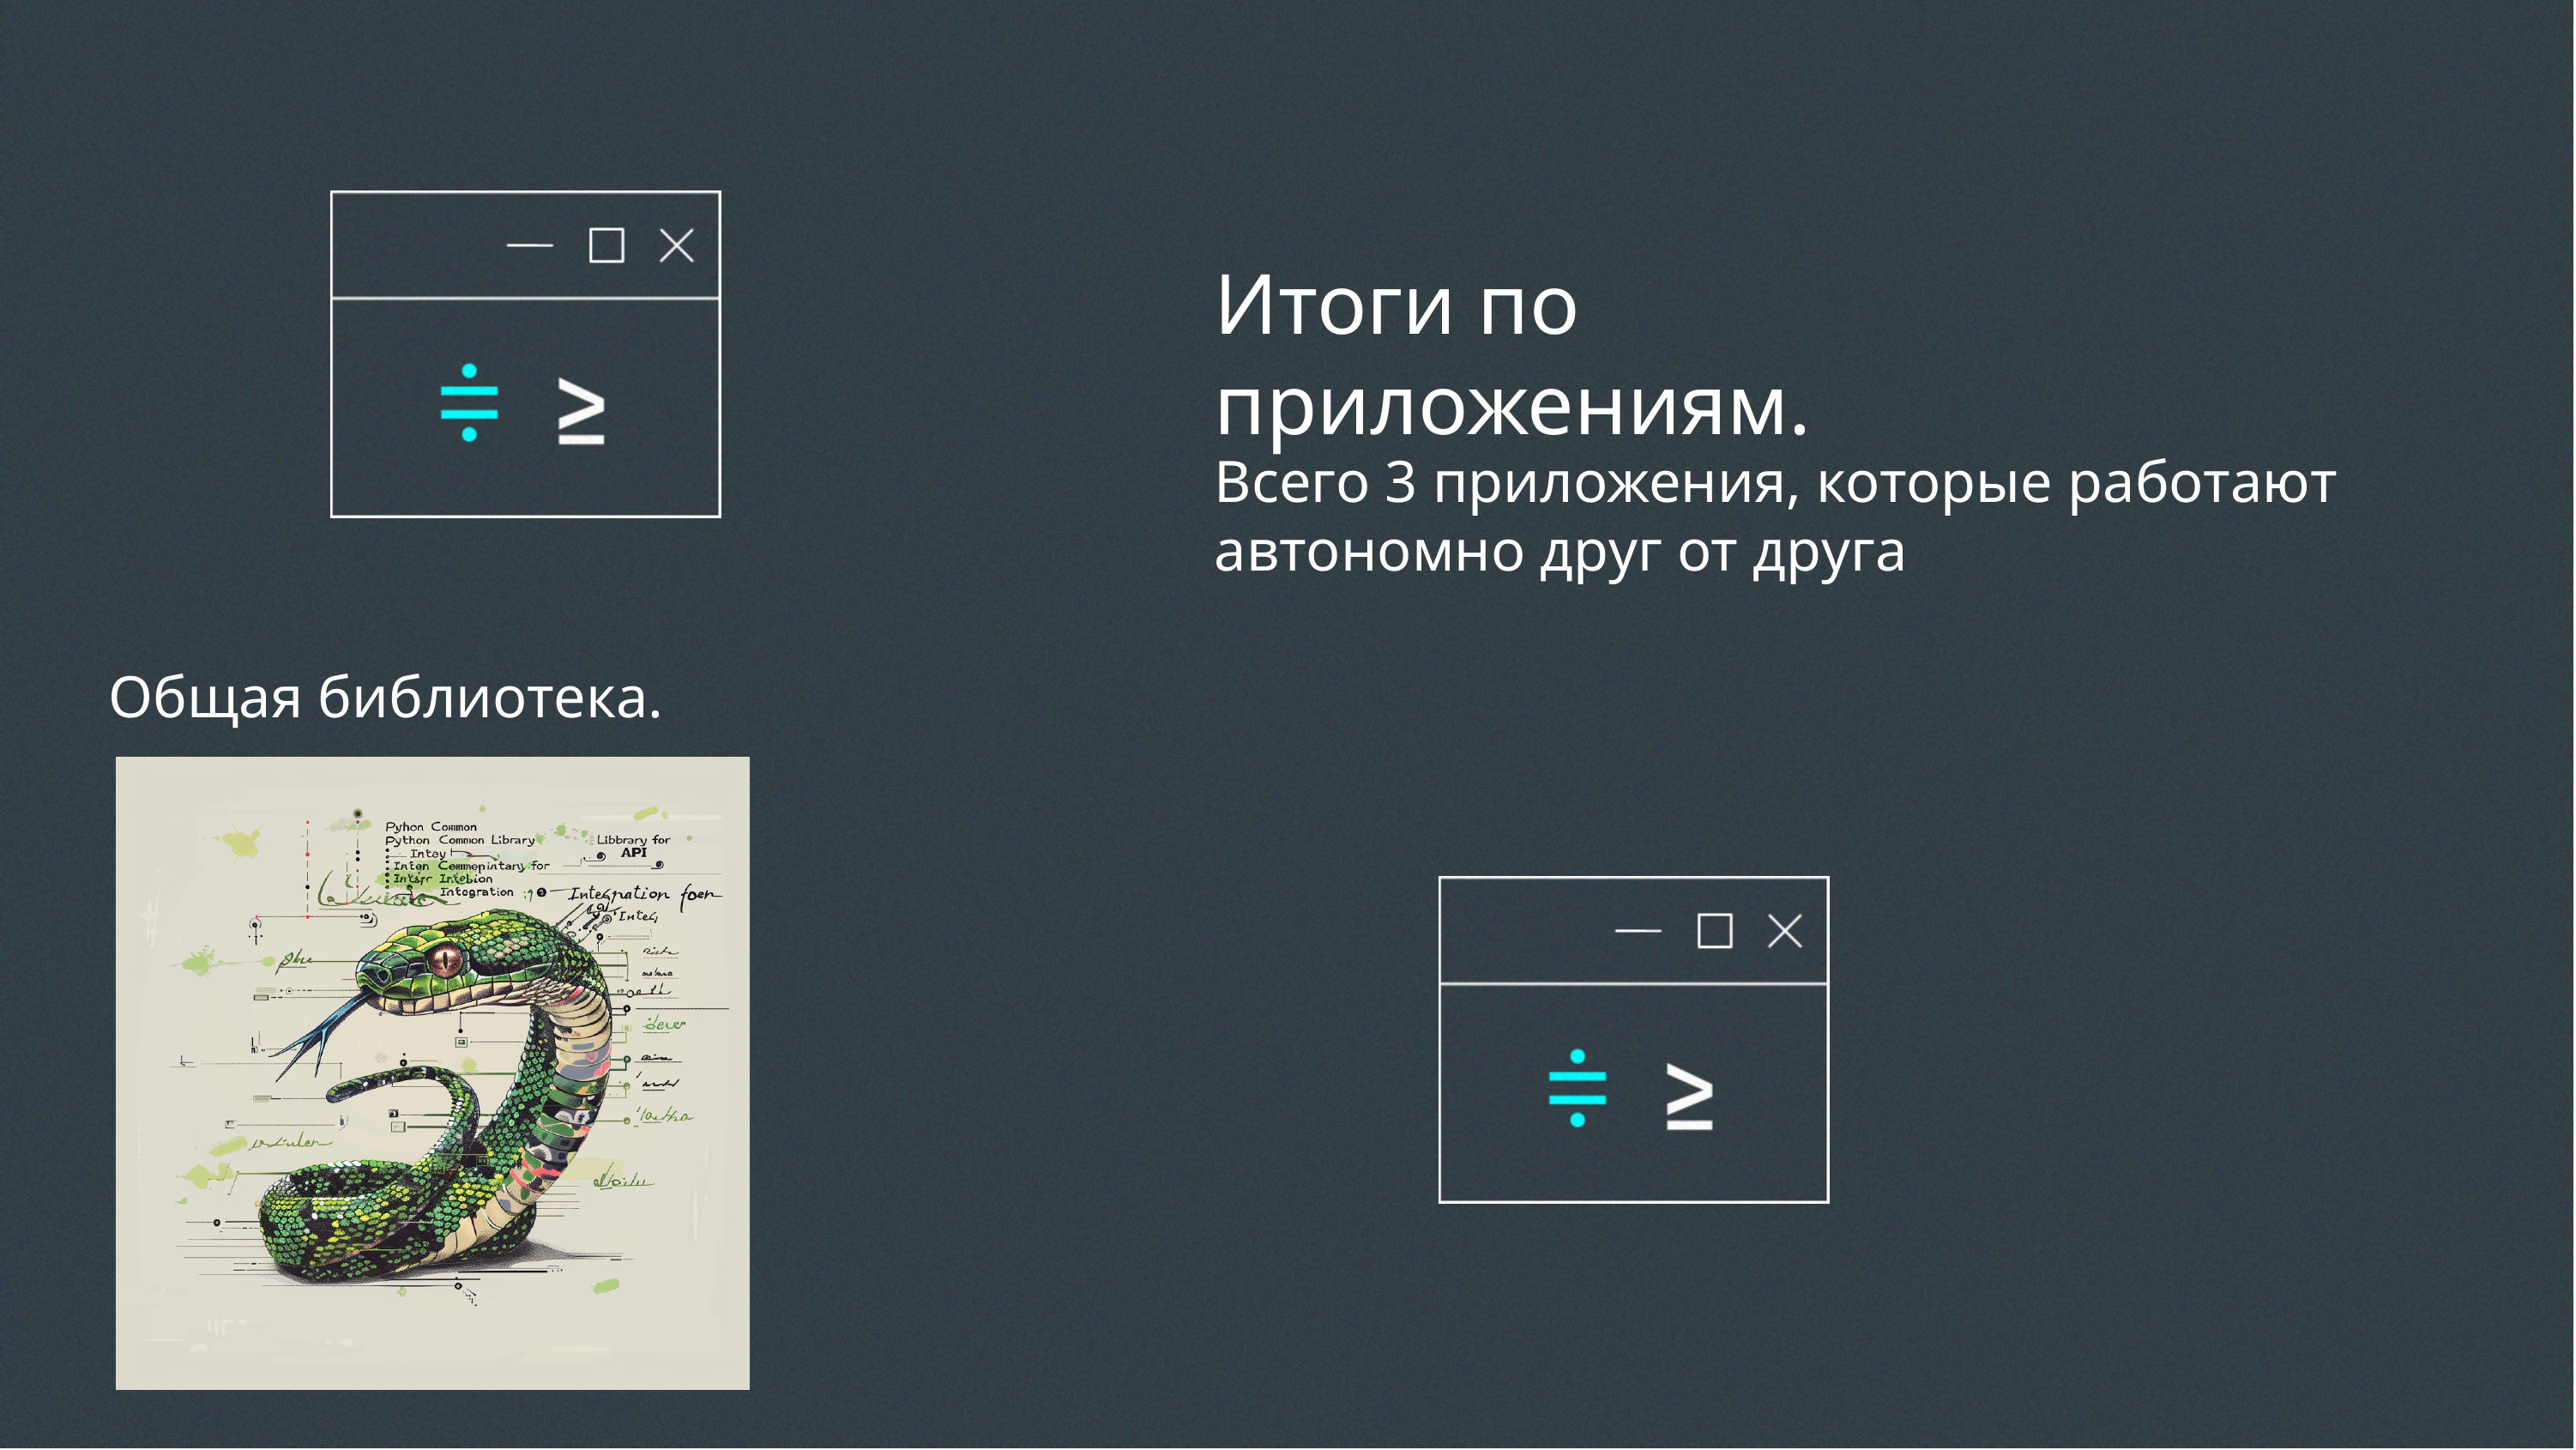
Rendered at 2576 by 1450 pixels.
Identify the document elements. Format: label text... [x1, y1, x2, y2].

text_box Общая библиотека. [108, 660, 1234, 729]
title Итоги по приложениям. [1214, 251, 1914, 444]
list Всего 3 приложения, которые работают автономно друг от друга [1214, 444, 2340, 584]
picture [0, 0, 2573, 1448]
